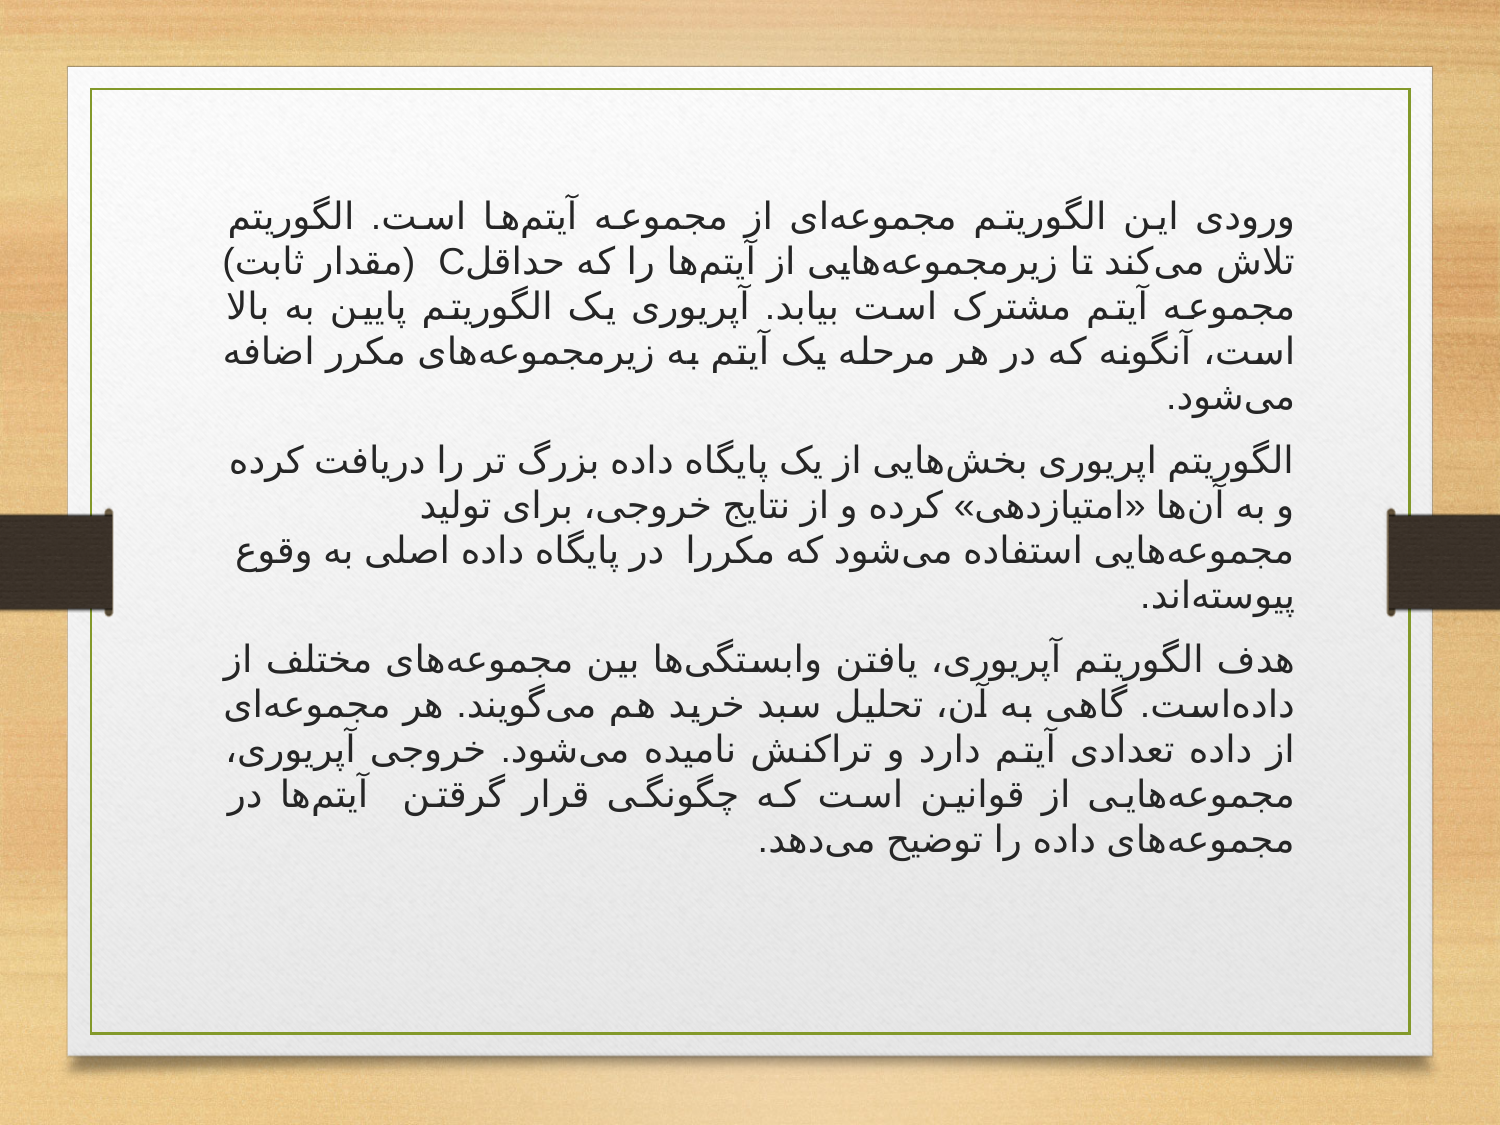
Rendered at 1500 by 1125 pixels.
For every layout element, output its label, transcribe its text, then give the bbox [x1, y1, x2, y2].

picture [0, 0, 1500, 1125]
list ورودی این الگوریتم مجموعه‌ای از مجموعه آیتم‌ها است. الگوریتم تلاش می‌کند تا زیرمجموعه‌هایی از آیتم‌ها را که حداقلC (مقدار ثابت) مجموعه آیتم مشترک است بیابد. آپریوری یک الگوریتم پایین به بالا است، آنگونه که در هر مرحله یک آیتم به زیرمجموعه‌های مکرر اضافه می‌شود. الگوریتم اپریوری بخش‌هایی از یک پایگاه داده بزرگ ‌تر را دریافت کرده و به آن‌ها «امتیازدهی» کرده و از نتایج خروجی، برای تولید مجموعه‌هایی استفاده می‌شود که مکررا در پایگاه داده اصلی به وقوع پیوسته‌اند. هدف الگوریتم آپریوری، یافتن وابستگی‌ها بین مجموعه‌های مختلف از داده‌است. گاهی به آن، تحلیل سبد خرید هم می‌گویند. هر مجموعه‌ای از داده تعدادی آیتم دارد و تراکنش نامیده می‌شود. خروجی آپریوری، مجموعه‌هایی از قوانین است که چگونگی قرار گرقتن آیتم‌ها در مجموعه‌های داده را توضیح می‌دهد. [206, 184, 1317, 870]
